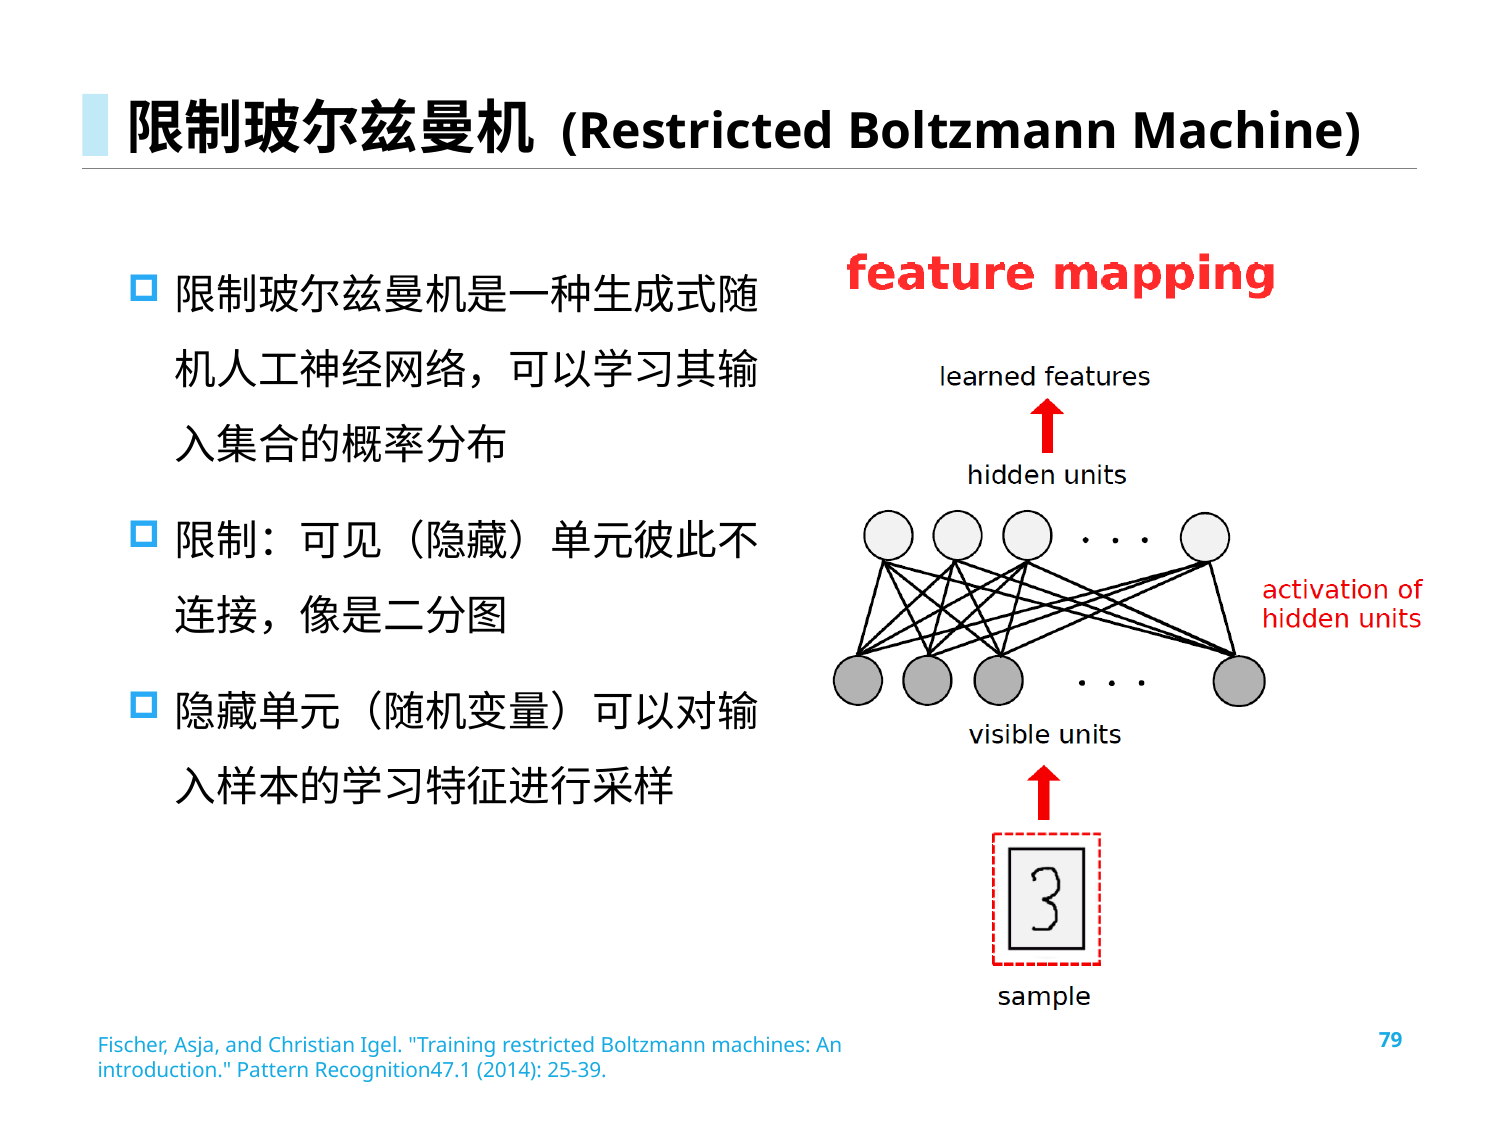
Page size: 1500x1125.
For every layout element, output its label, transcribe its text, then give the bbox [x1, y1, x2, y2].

slide_number 79 [1059, 1023, 1418, 1058]
footer Fischer, Asja, and Christian Igel. "Training restricted Boltzmann machines: An introduction." Pattern Recognition47.1 (2014): 25-39. [82, 1023, 884, 1090]
text_box 限制玻尔兹曼机是一种生成式随机人工神经网络，可以学习其输入集合的概率分布 限制：可见（隐藏）单元彼此不连接，像是二分图 隐藏单元（随机变量）可以对输入样本的学习特征进行采样 [112, 234, 801, 1023]
title 限制玻尔兹曼机 (Restricted Boltzmann Machine) [111, 0, 1500, 169]
picture [800, 243, 1434, 1015]
